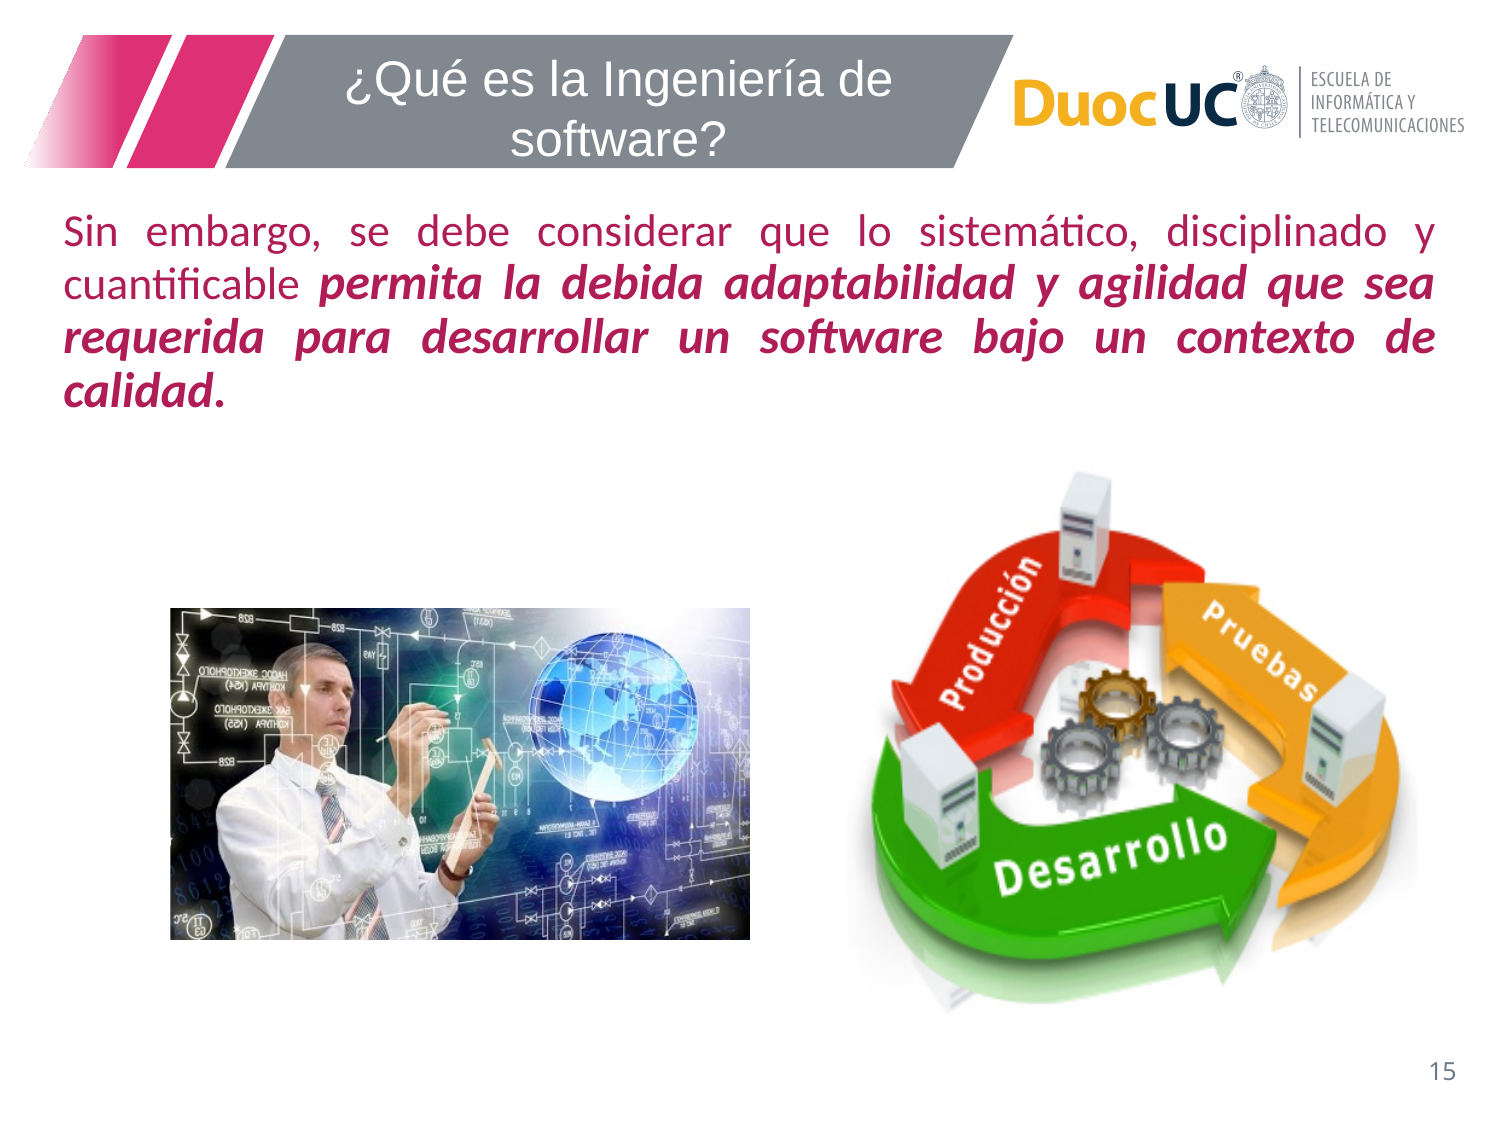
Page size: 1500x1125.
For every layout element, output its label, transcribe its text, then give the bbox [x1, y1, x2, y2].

picture [846, 463, 1417, 1022]
list Sin embargo, se debe considerar que lo sistemático, disciplinado y cuantificable permita la debida adaptabilidad y agilidad que sea requerida para desarrollar un software bajo un contexto de calidad. [48, 199, 1452, 1043]
text_box ¿Qué es la Ingeniería de software? [273, 39, 964, 175]
picture [1013, 63, 1465, 140]
picture [170, 607, 751, 940]
